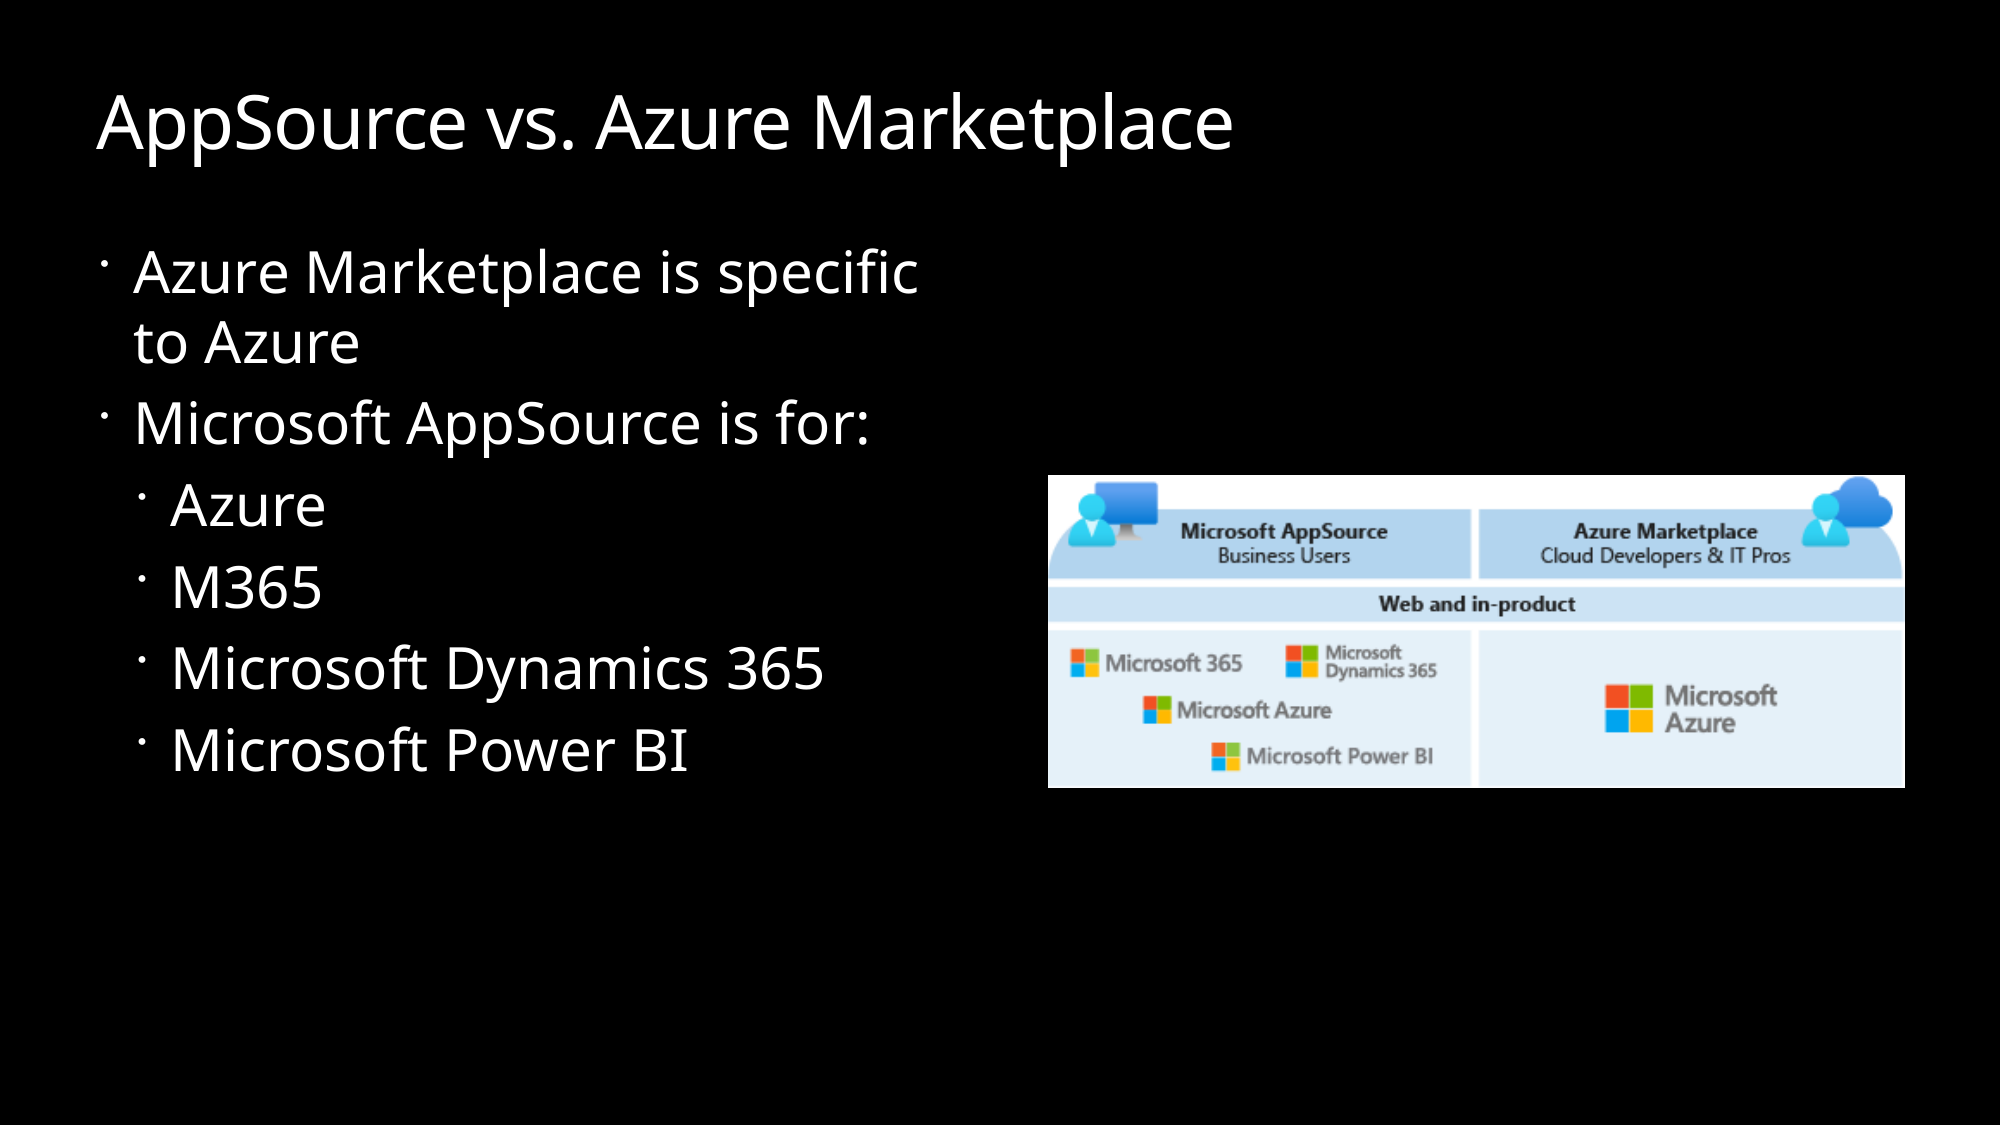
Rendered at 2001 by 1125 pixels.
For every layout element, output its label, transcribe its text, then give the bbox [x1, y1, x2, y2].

list Azure Marketplace is specific to Azure Microsoft AppSource is for: Azure M365 Microsoft Dynamics 365 Microsoft Power BI [95, 235, 951, 1029]
title AppSource vs. Azure Marketplace [96, 75, 1904, 166]
picture [1047, 475, 1905, 788]
